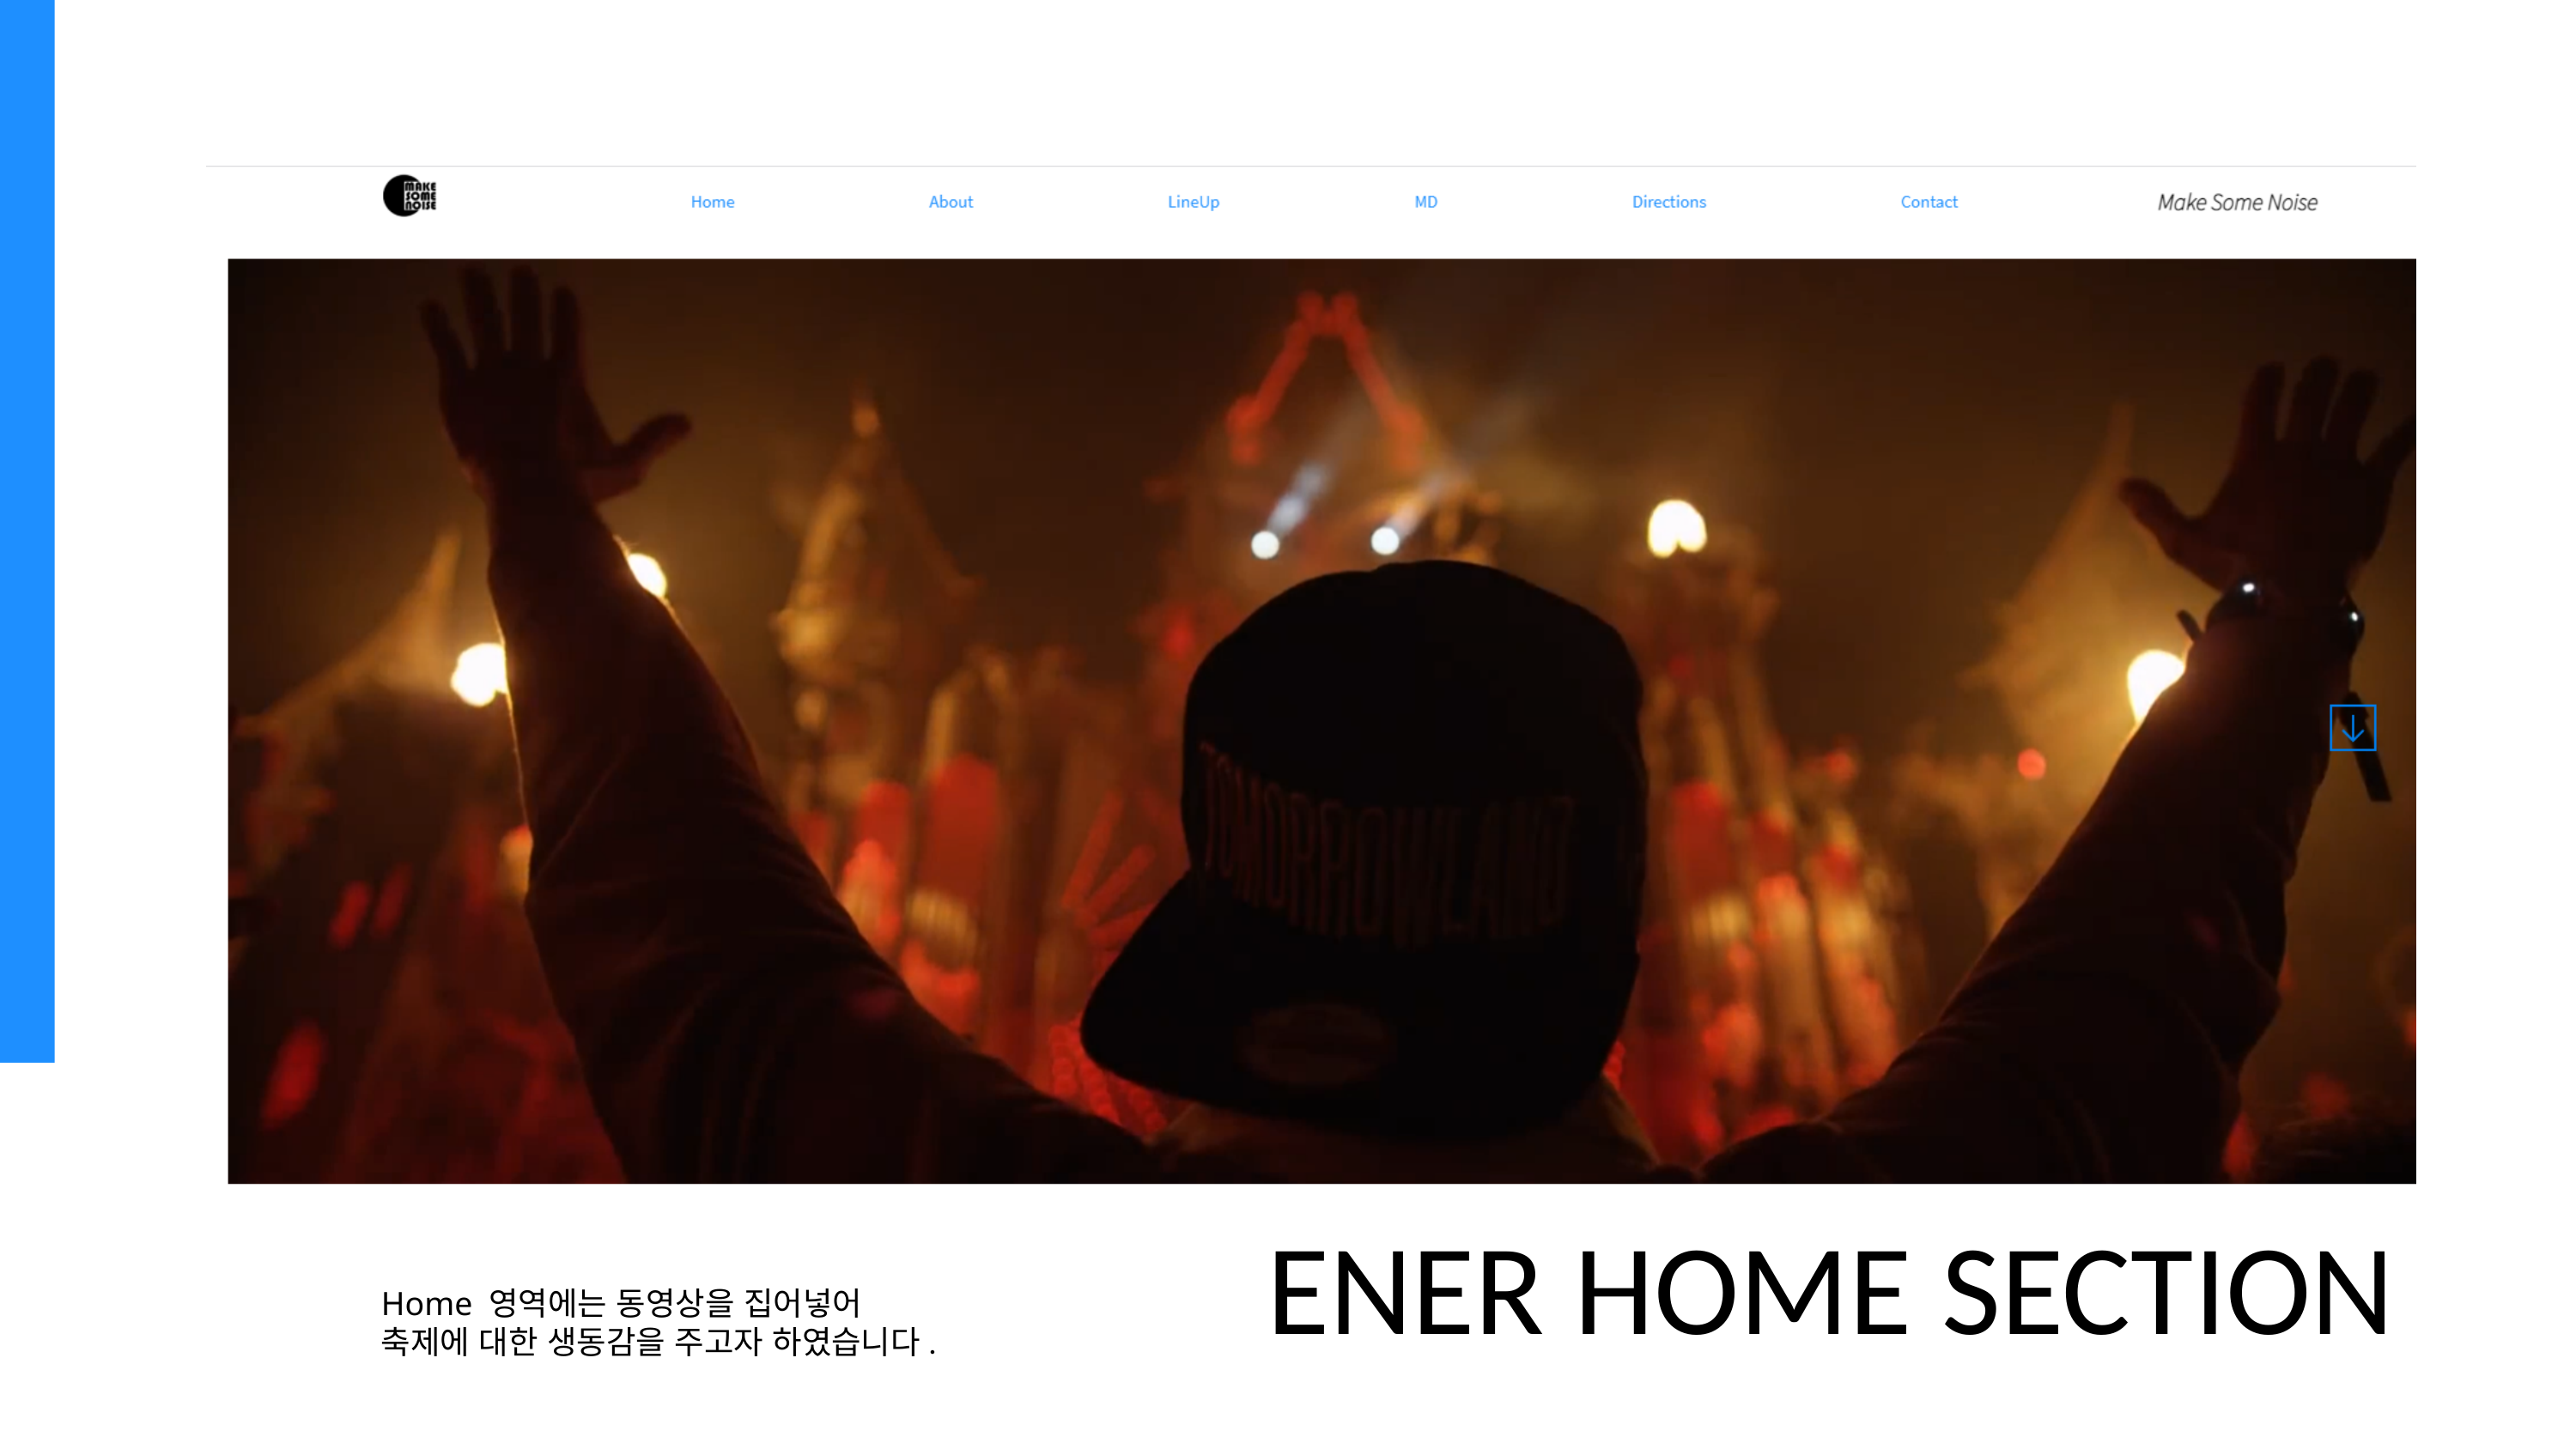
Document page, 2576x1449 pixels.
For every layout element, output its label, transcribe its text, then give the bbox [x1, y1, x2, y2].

picture [206, 166, 2416, 1228]
text_box Home 영역에는 동영상을 집어넣어 축제에 대한 생동감을 주고자 하였습니다. [368, 1276, 950, 1367]
text_box [0, 0, 57, 1064]
text_box ENER HOME SECTION [1254, 1238, 2409, 1367]
